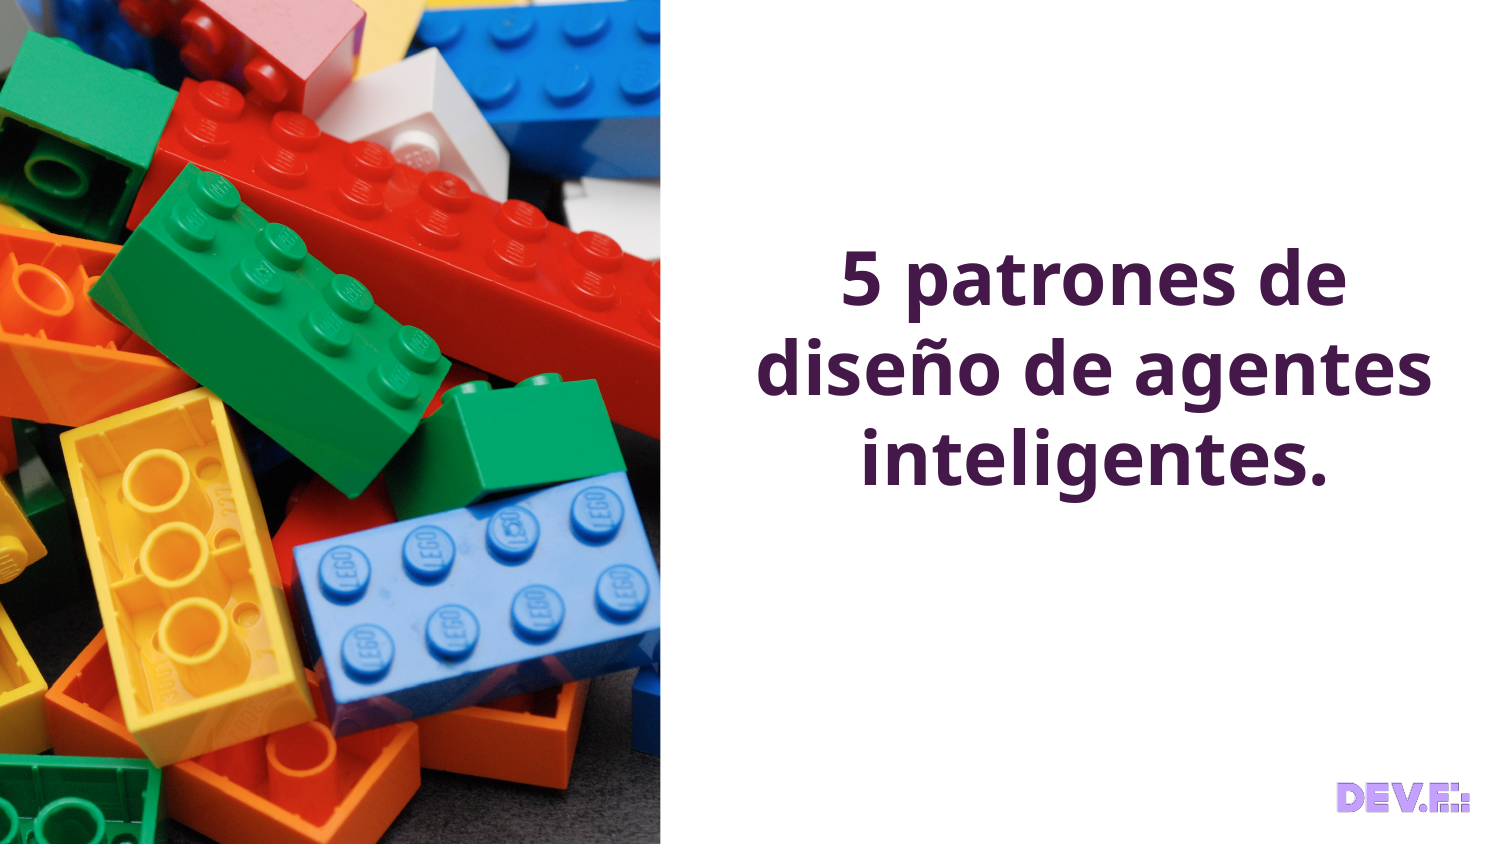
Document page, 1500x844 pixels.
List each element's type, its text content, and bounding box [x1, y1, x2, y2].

picture [1330, 776, 1474, 818]
text_box 5 patrones de diseño de agentes inteligentes. [732, 215, 1458, 629]
picture [0, 0, 661, 844]
